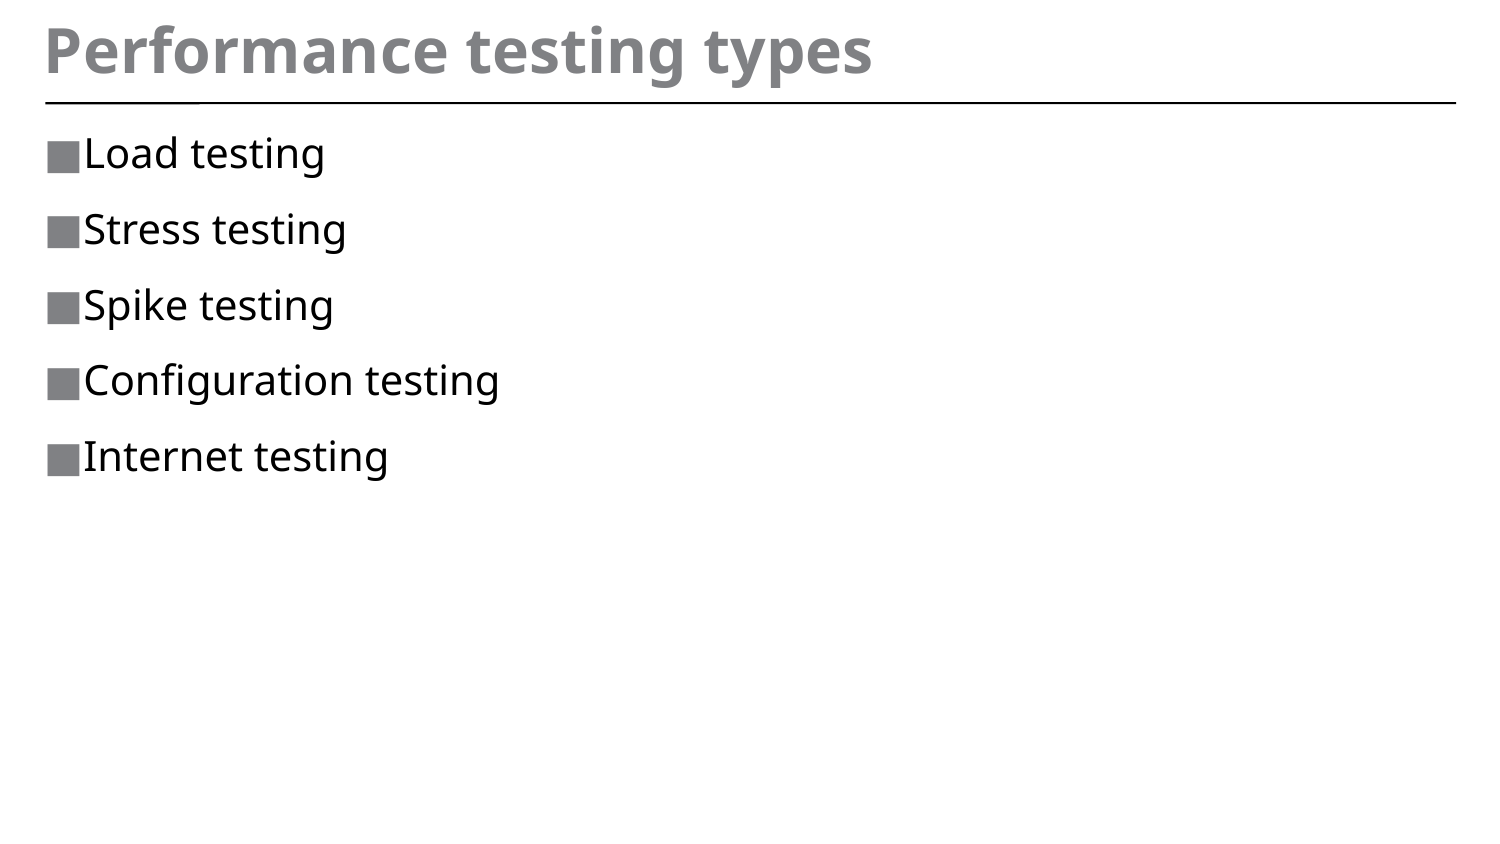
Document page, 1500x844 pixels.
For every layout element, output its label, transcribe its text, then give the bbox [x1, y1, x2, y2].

list Load testing Stress testing Spike testing Configuration testing Internet testing [43, 26, 1457, 687]
